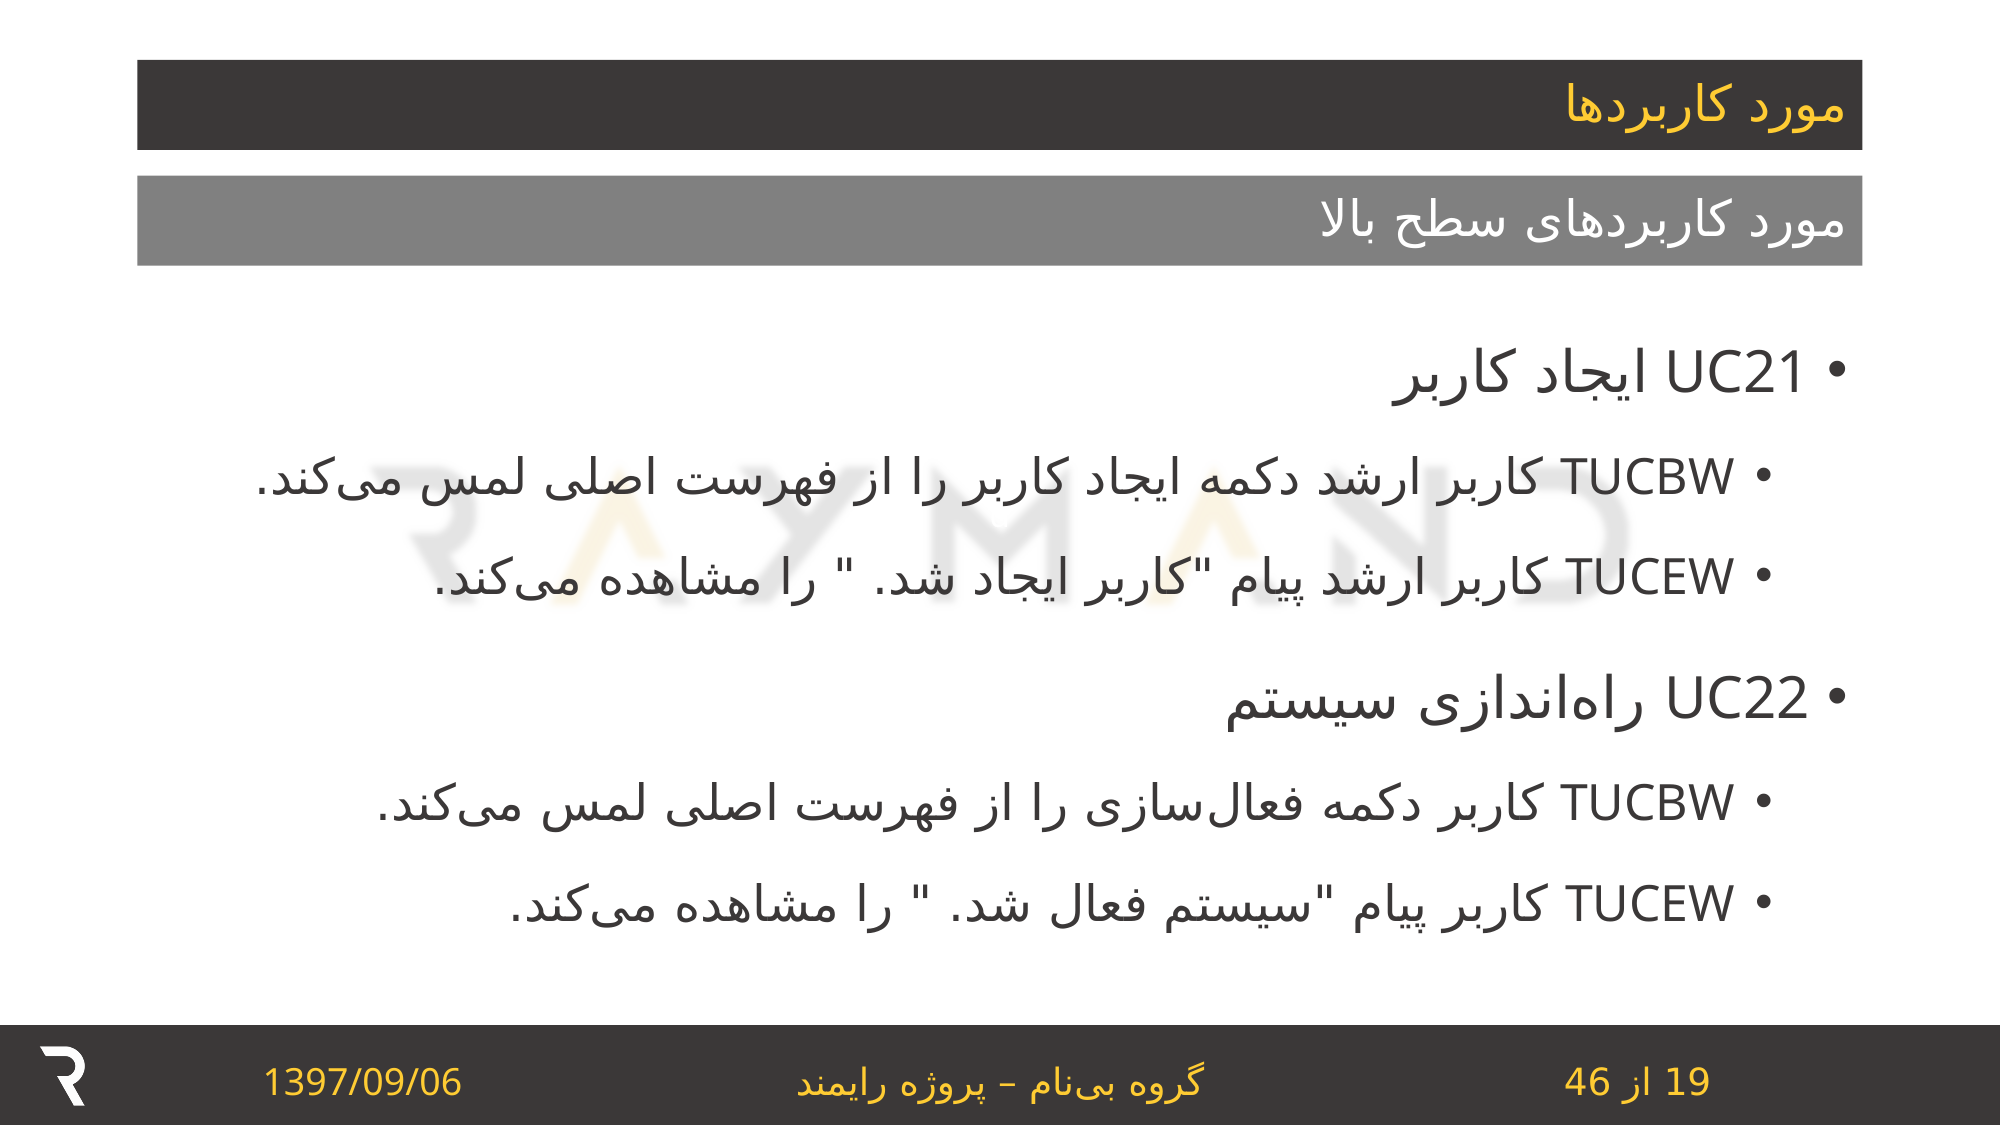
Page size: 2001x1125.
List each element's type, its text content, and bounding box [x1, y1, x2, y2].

picture [318, 1025, 1682, 1125]
picture [31, 1039, 104, 1113]
subtitle مورد کاربردهای سطح بالا [137, 175, 1863, 266]
title مورد کاربردها [137, 59, 1863, 150]
list UC21 ایجاد کاربر TUCBW کاربر ارشد دکمه ایجاد کاربر را از فهرست اصلی لمس می‌کند. TUCEW کاربر ارشد پیام "کاربر ایجاد شد. " را مشاهده می‌کند. UC22 راه‌اندازی سیستم TUCBW کاربر دکمه فعال‌سازی را از فهرست اصلی لمس می‌کند. TUCEW کاربر پیام "سیستم فعال شد. " را مشاهده می‌کند. [137, 291, 1863, 1014]
